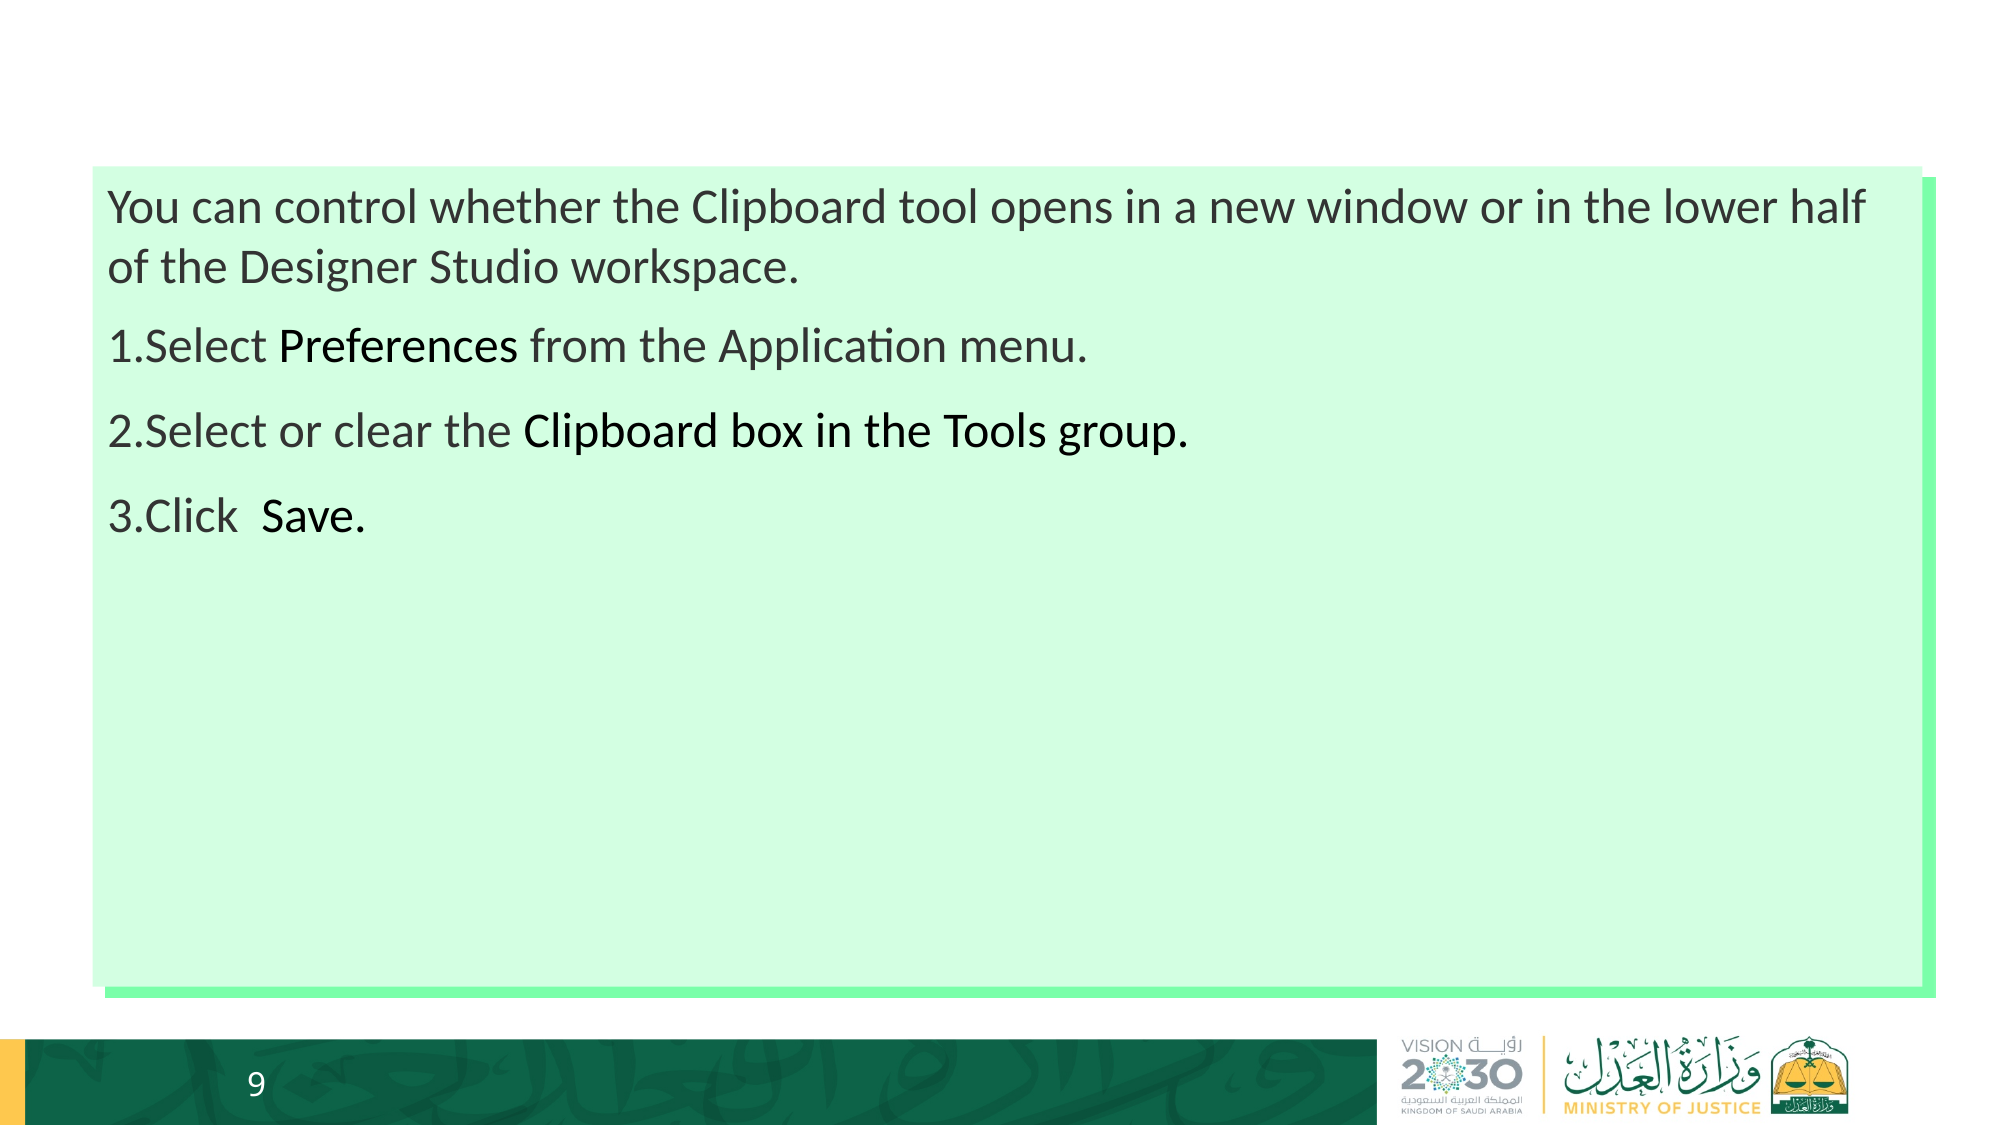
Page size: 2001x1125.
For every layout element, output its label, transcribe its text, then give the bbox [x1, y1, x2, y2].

text_box You can control whether the Clipboard tool opens in a new window or in the lower half of the Designer Studio workspace. Select Preferences from the Application menu. Select or clear the Clipboard box in the Tools group. Click Save. [92, 165, 1923, 988]
picture [1394, 1024, 1863, 1125]
picture [0, 1036, 1379, 1125]
slide_number 9 [31, 1056, 482, 1116]
